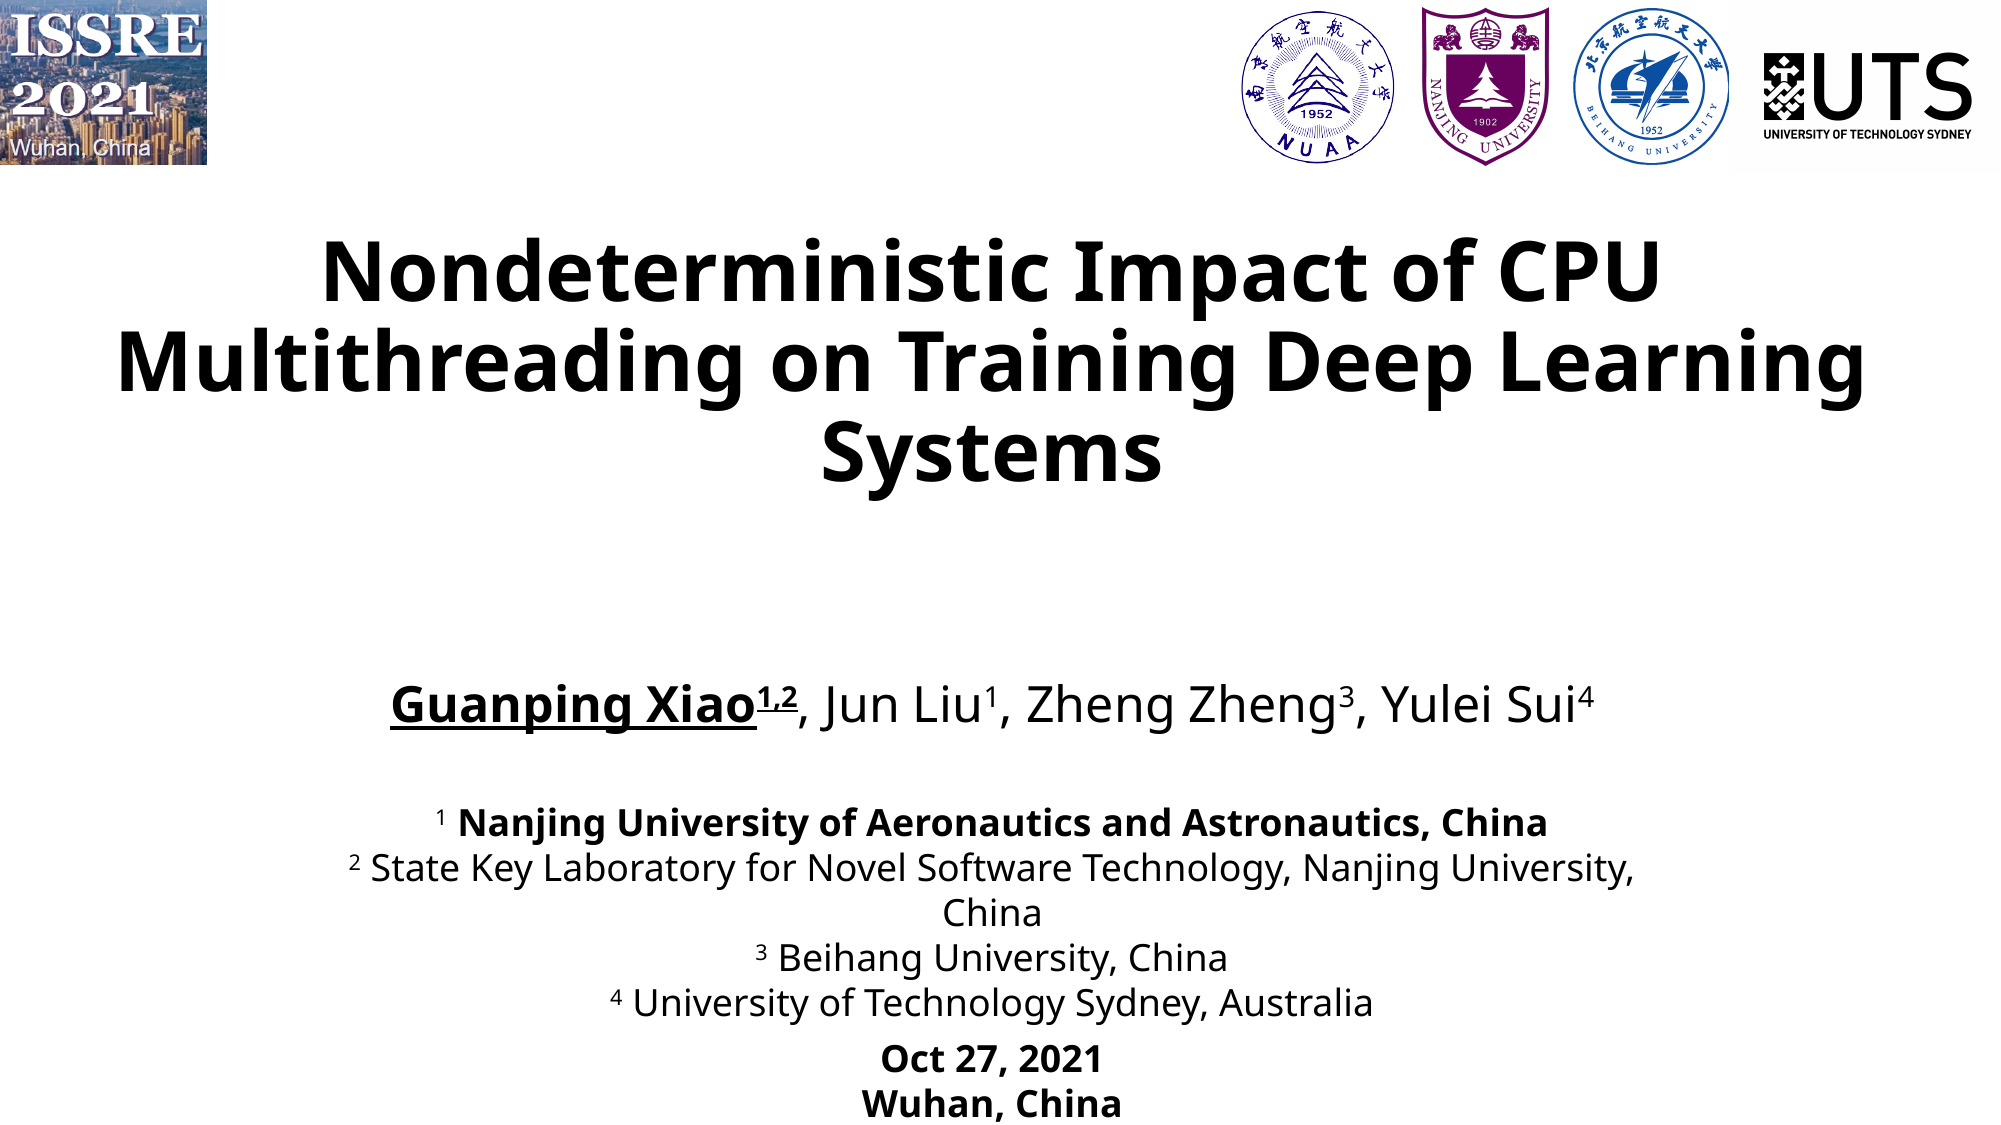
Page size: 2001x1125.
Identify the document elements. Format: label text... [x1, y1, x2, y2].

picture [1233, 4, 1404, 170]
picture [0, 0, 207, 165]
subtitle Guanping Xiao1,2, Jun Liu1, Zheng Zheng3, Yulei Sui4 [242, 590, 1743, 863]
picture [1422, 7, 1549, 166]
text_box Oct 27, 2021 Wuhan, China [598, 1027, 1386, 1125]
picture [1573, 1, 2000, 173]
text_box 1 Nanjing University of Aeronautics and Astronautics, China 2 State Key Laboratory for Novel Software Technology, Nanjing University, China 3 Beihang University, China 4 University of Technology Sydney, Australia [305, 791, 1680, 1032]
title Nondeterministic Impact of CPU Multithreading on Training Deep Learning Systems [55, 184, 1930, 507]
